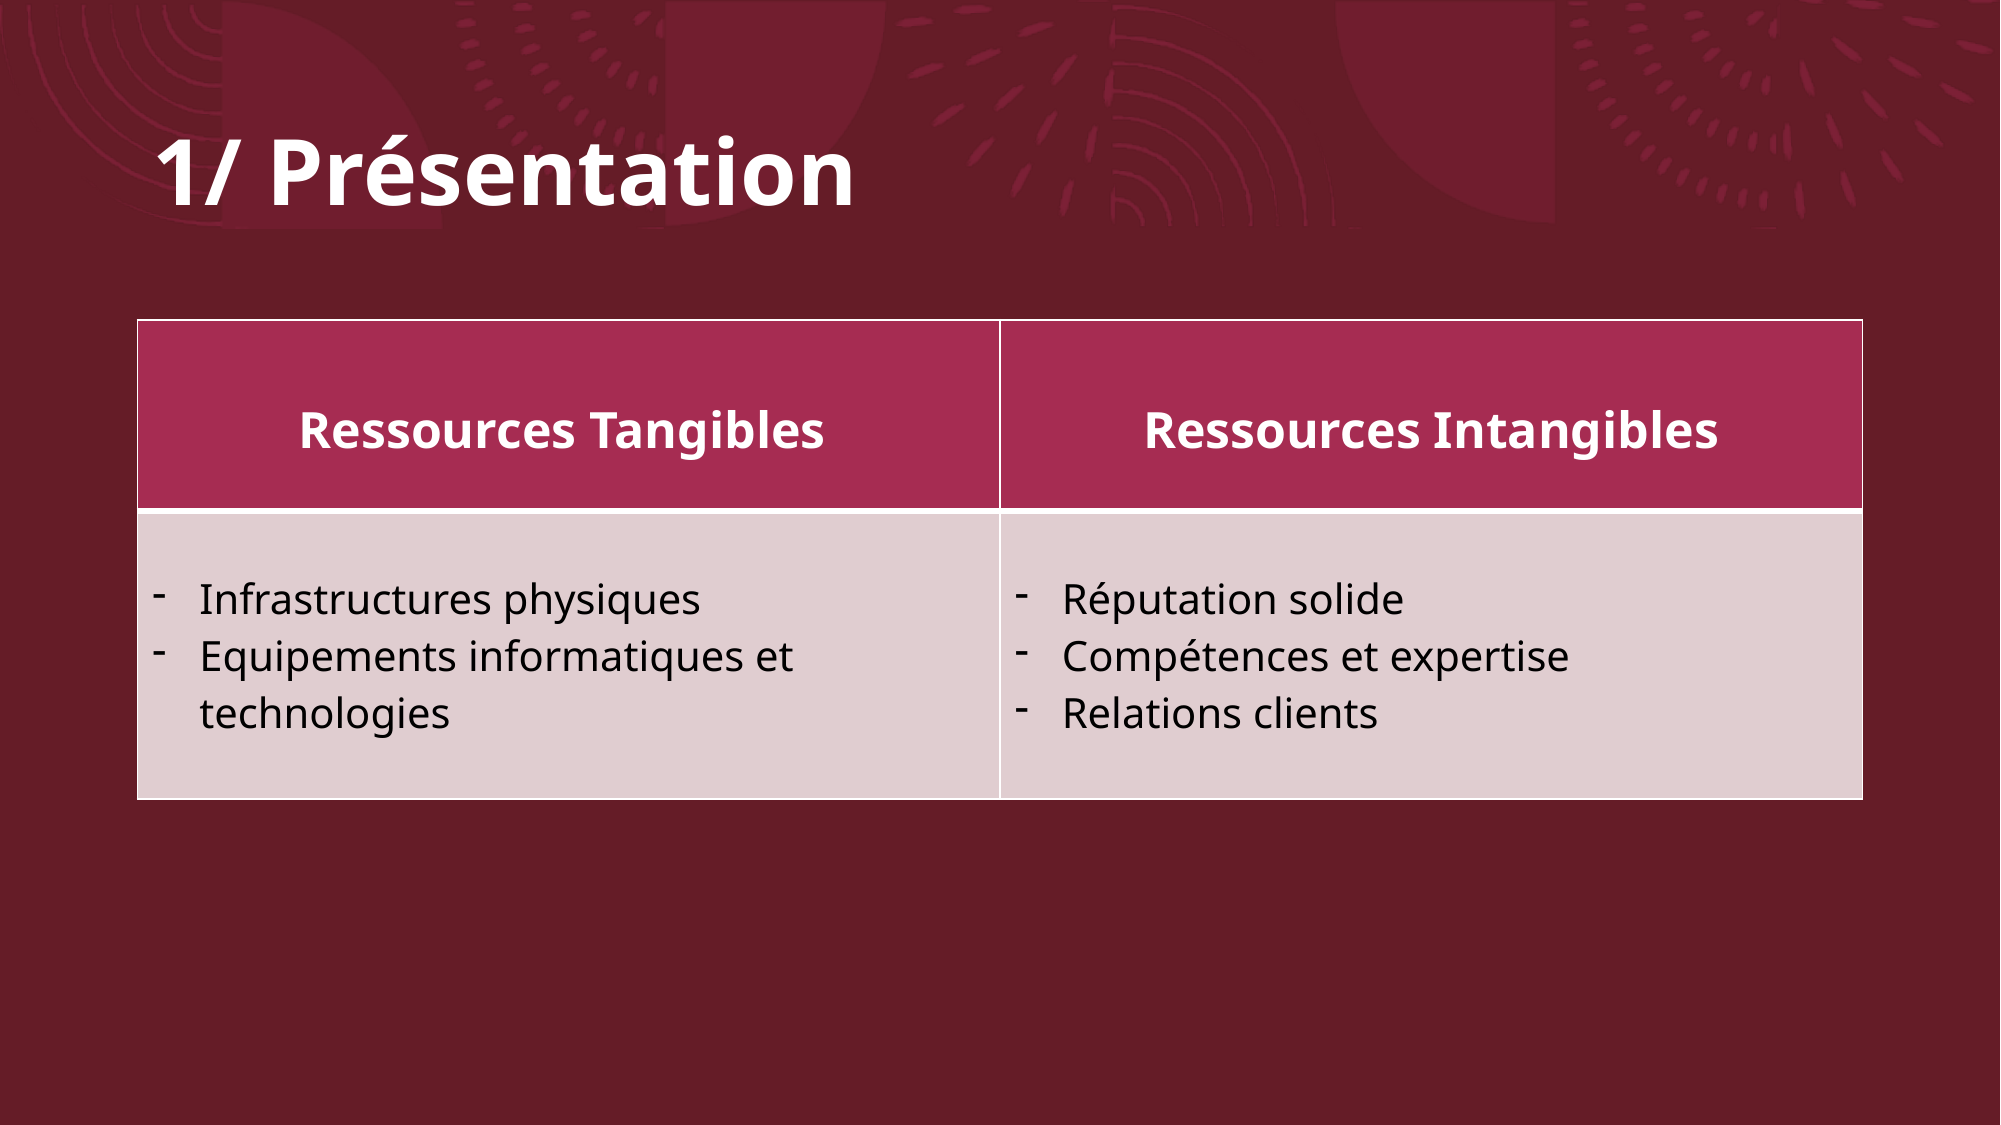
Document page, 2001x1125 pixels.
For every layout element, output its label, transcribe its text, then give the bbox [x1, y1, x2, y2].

title 1/ Présentation [137, 60, 1863, 278]
table_cell Infrastructures physiques Equipements informatiques et technologies [138, 514, 999, 798]
table_cell Réputation solide Compétences et expertise Relations clients [1001, 514, 1862, 798]
table_header Ressources Intangibles [1001, 321, 1862, 508]
table_header Ressources Tangibles [138, 321, 999, 508]
